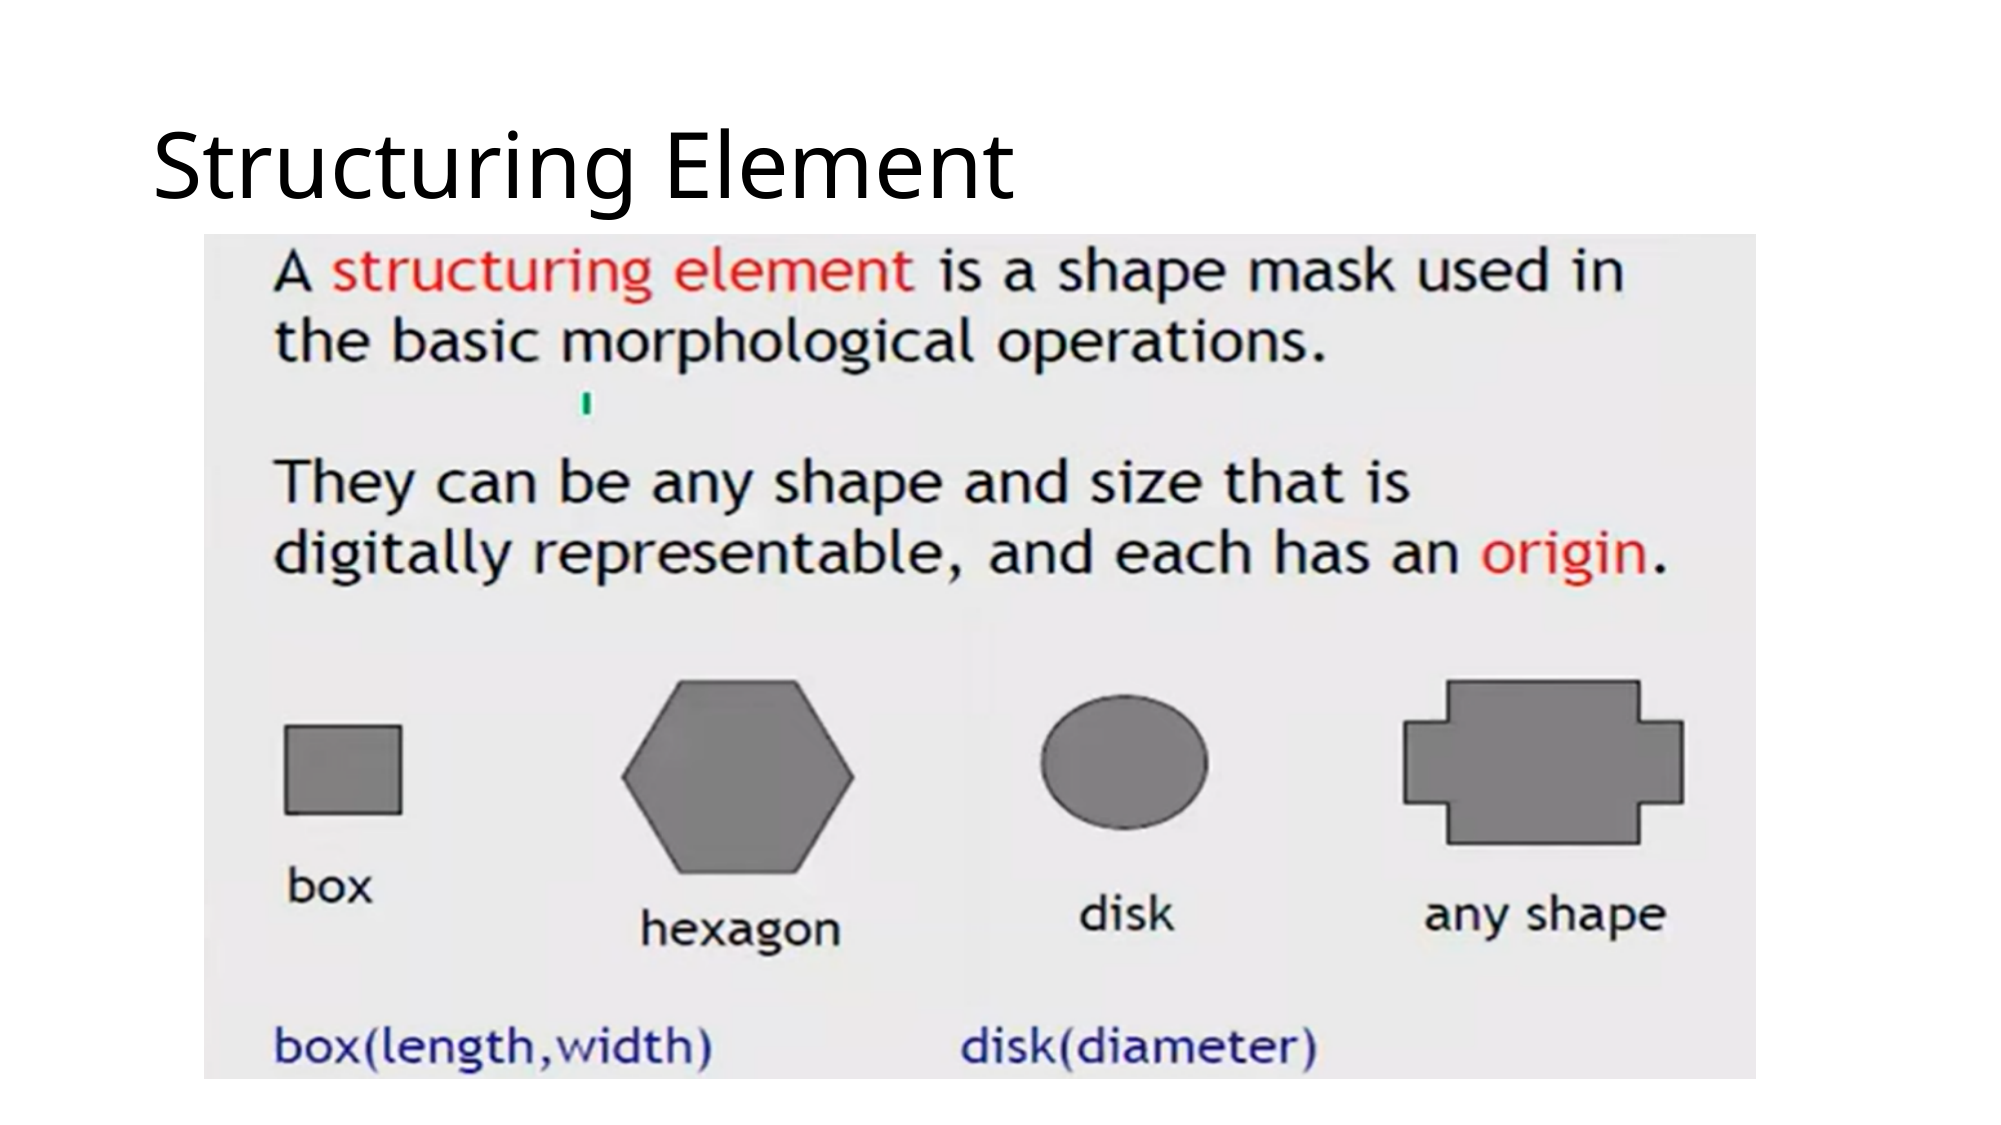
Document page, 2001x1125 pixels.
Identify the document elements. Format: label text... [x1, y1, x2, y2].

picture [204, 234, 1756, 1079]
title Structuring Element [137, 59, 1863, 278]
